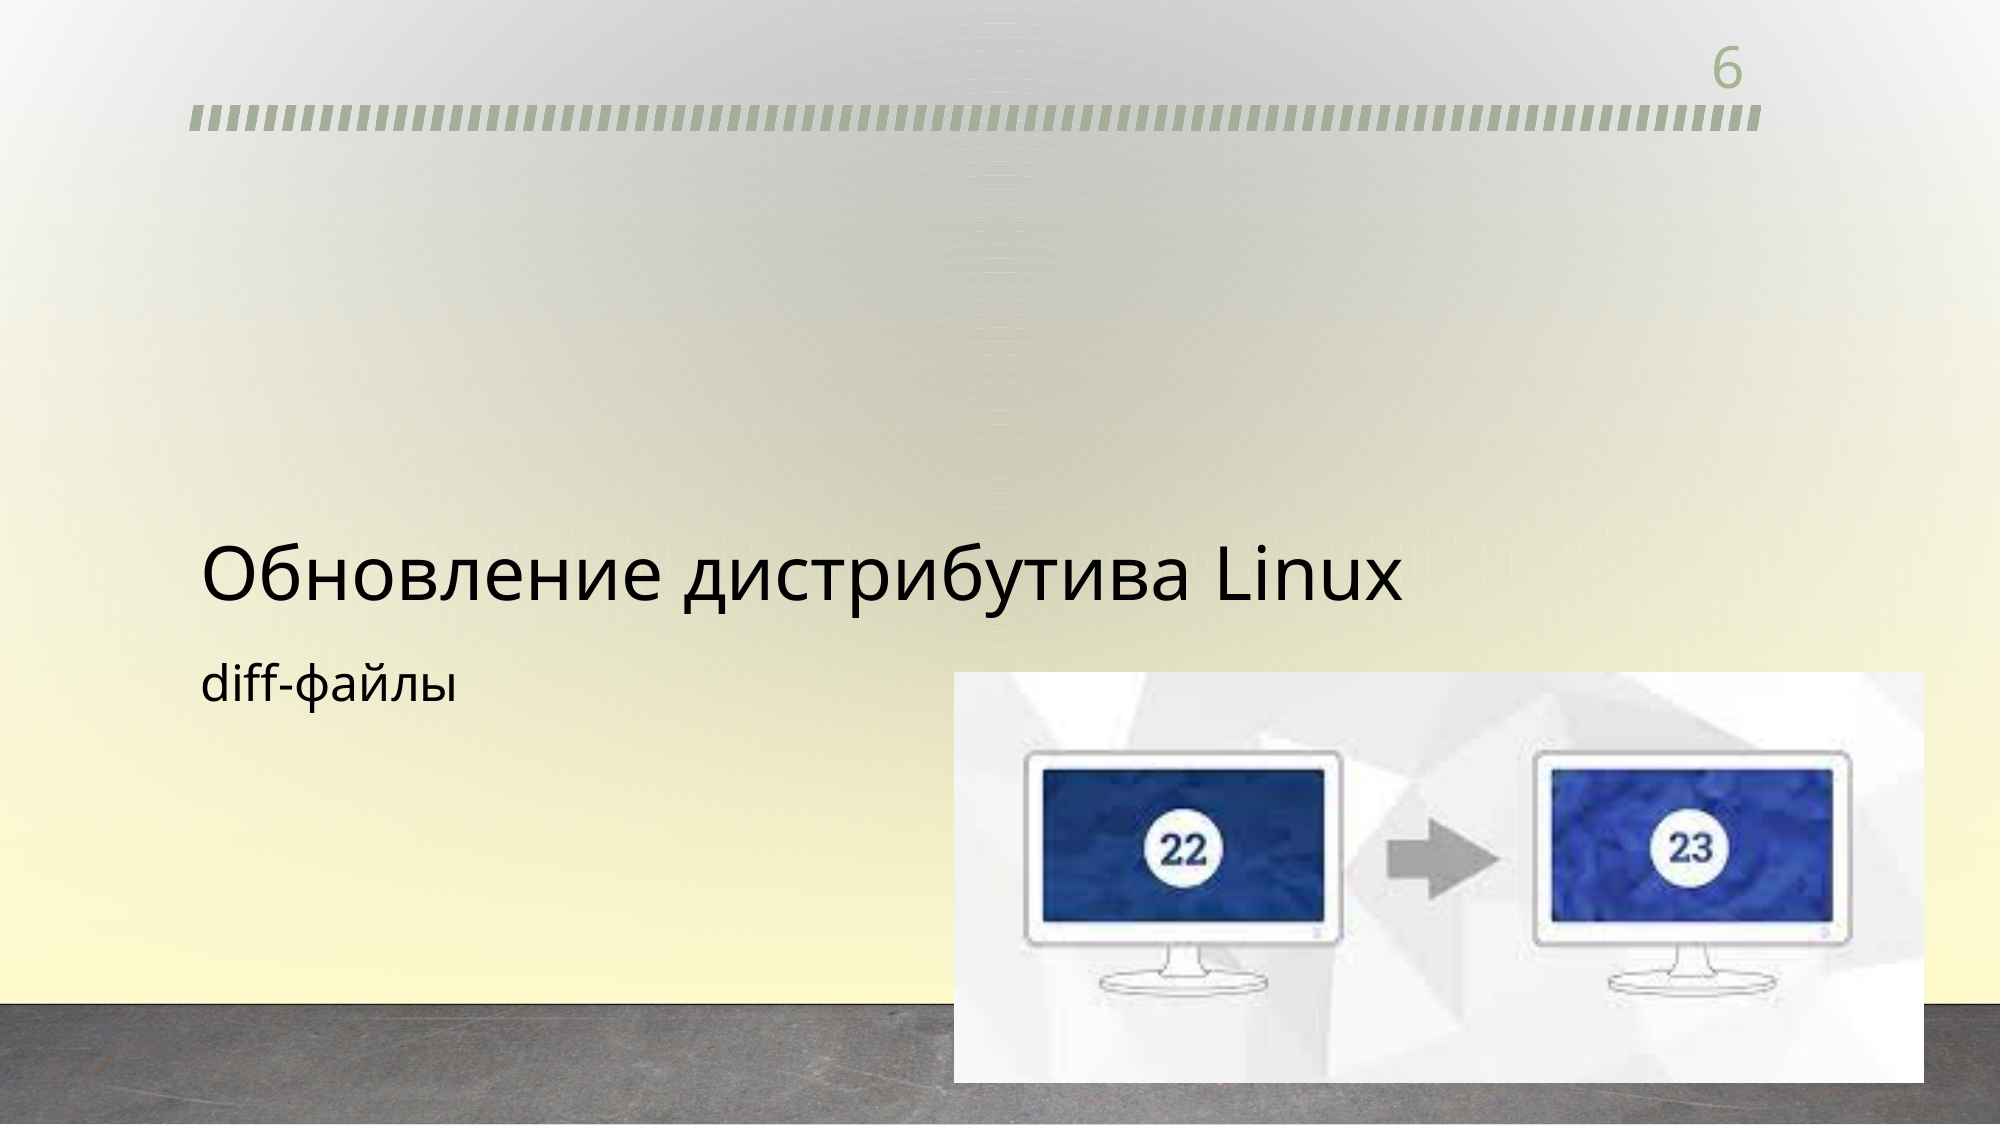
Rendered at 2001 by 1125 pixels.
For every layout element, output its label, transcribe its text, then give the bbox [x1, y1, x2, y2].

list diff-файлы [185, 624, 1600, 791]
slide_number 6 [1626, 22, 1760, 106]
title Обновление дистрибутива Linux [185, 288, 1600, 624]
picture [0, 671, 2000, 1124]
